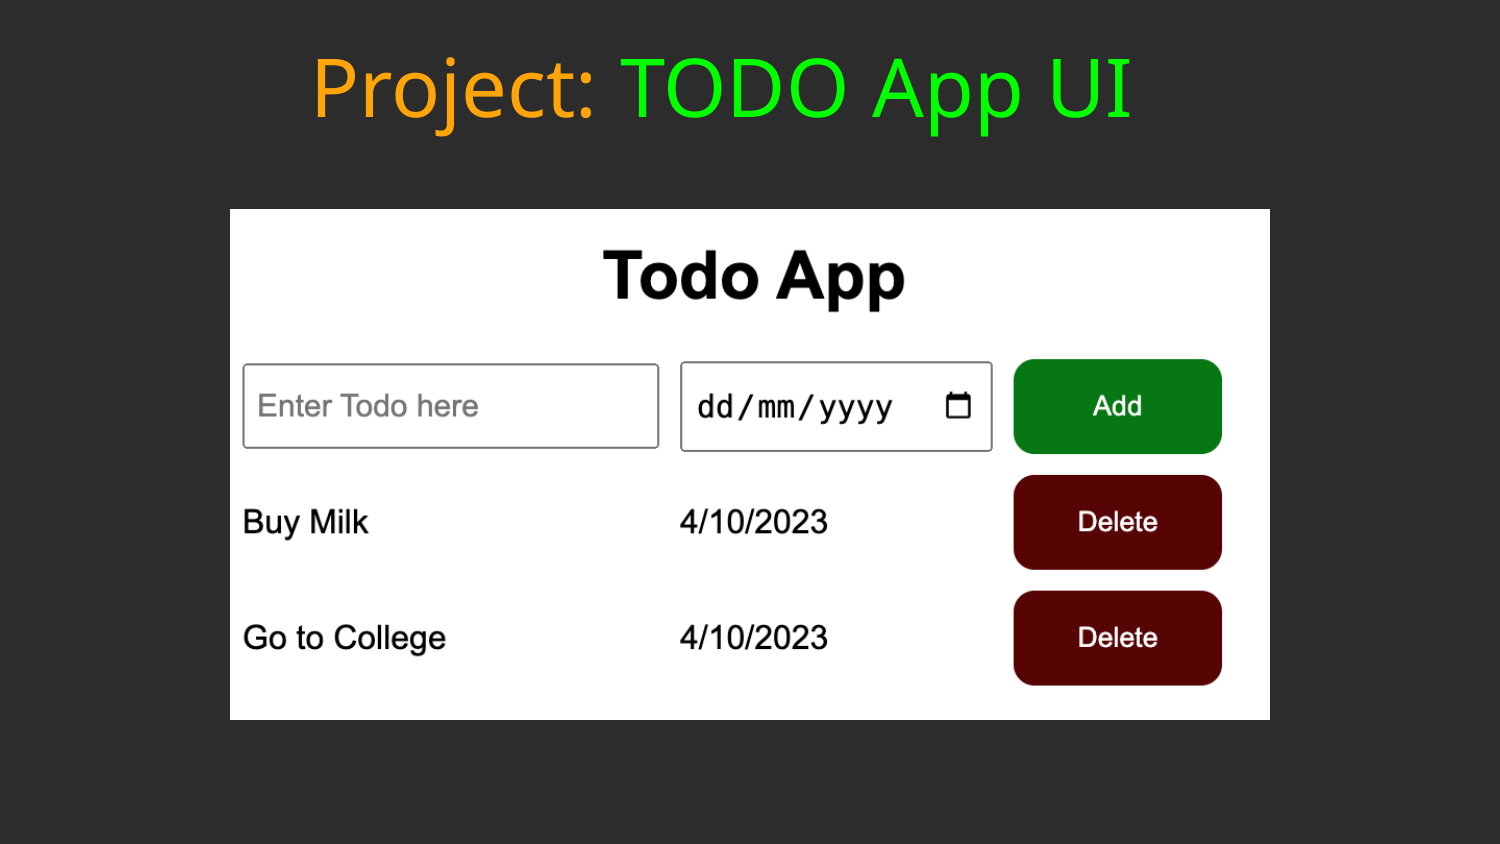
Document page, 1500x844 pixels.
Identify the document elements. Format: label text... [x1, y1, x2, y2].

picture [229, 209, 1270, 720]
title Project: TODO App UI [176, 34, 1324, 178]
